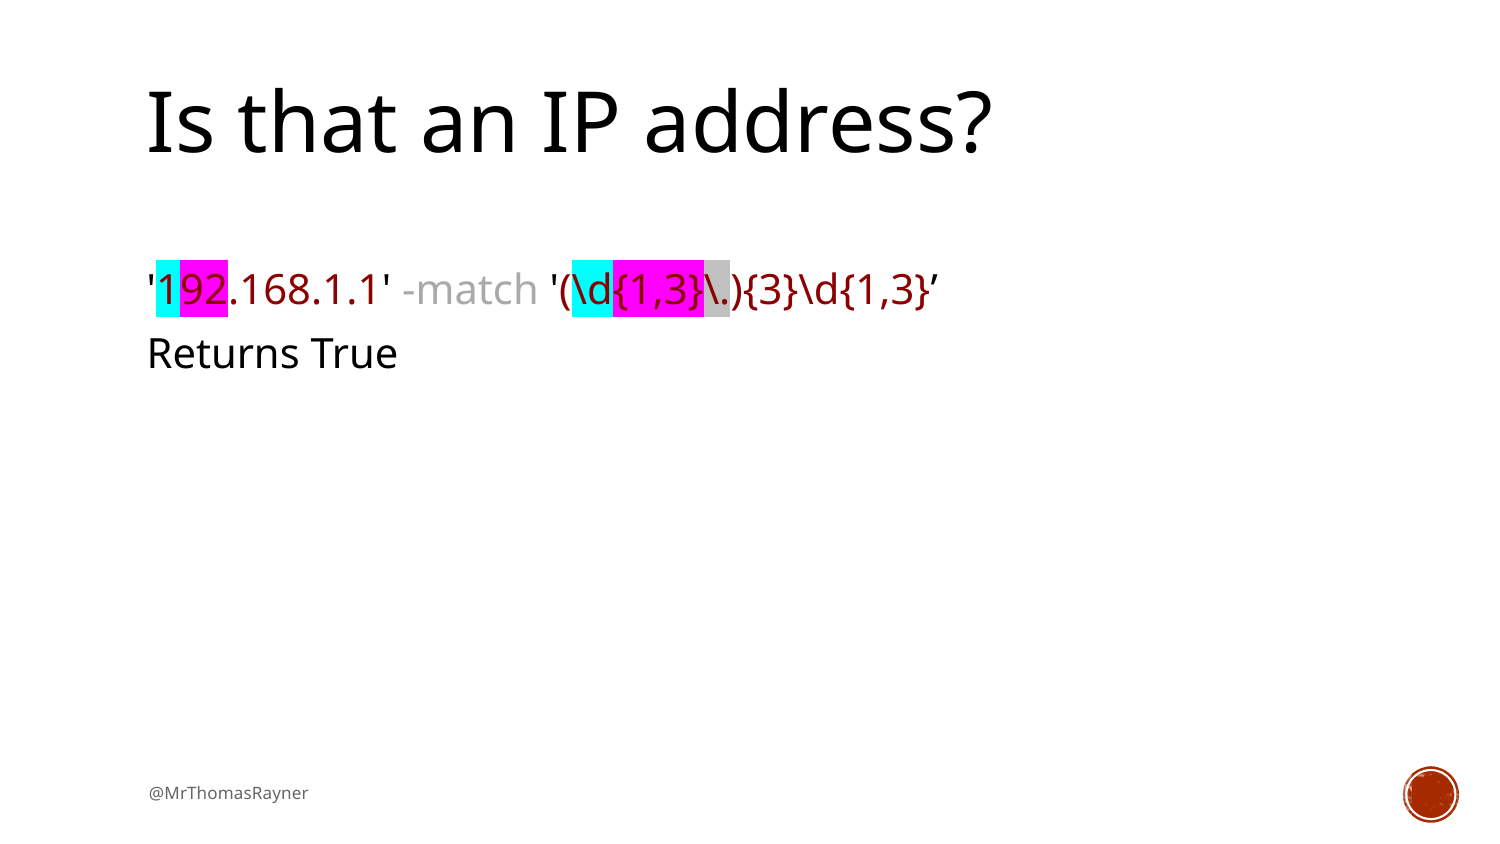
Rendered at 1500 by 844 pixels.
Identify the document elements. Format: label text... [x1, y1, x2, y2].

list '192.168.1.1' -match '(\d{1,3}\.){3}\d{1,3}’ Returns True [131, 261, 1370, 760]
footer @MrThomasRayner [133, 771, 913, 817]
title Is that an IP address? [131, 59, 1370, 192]
